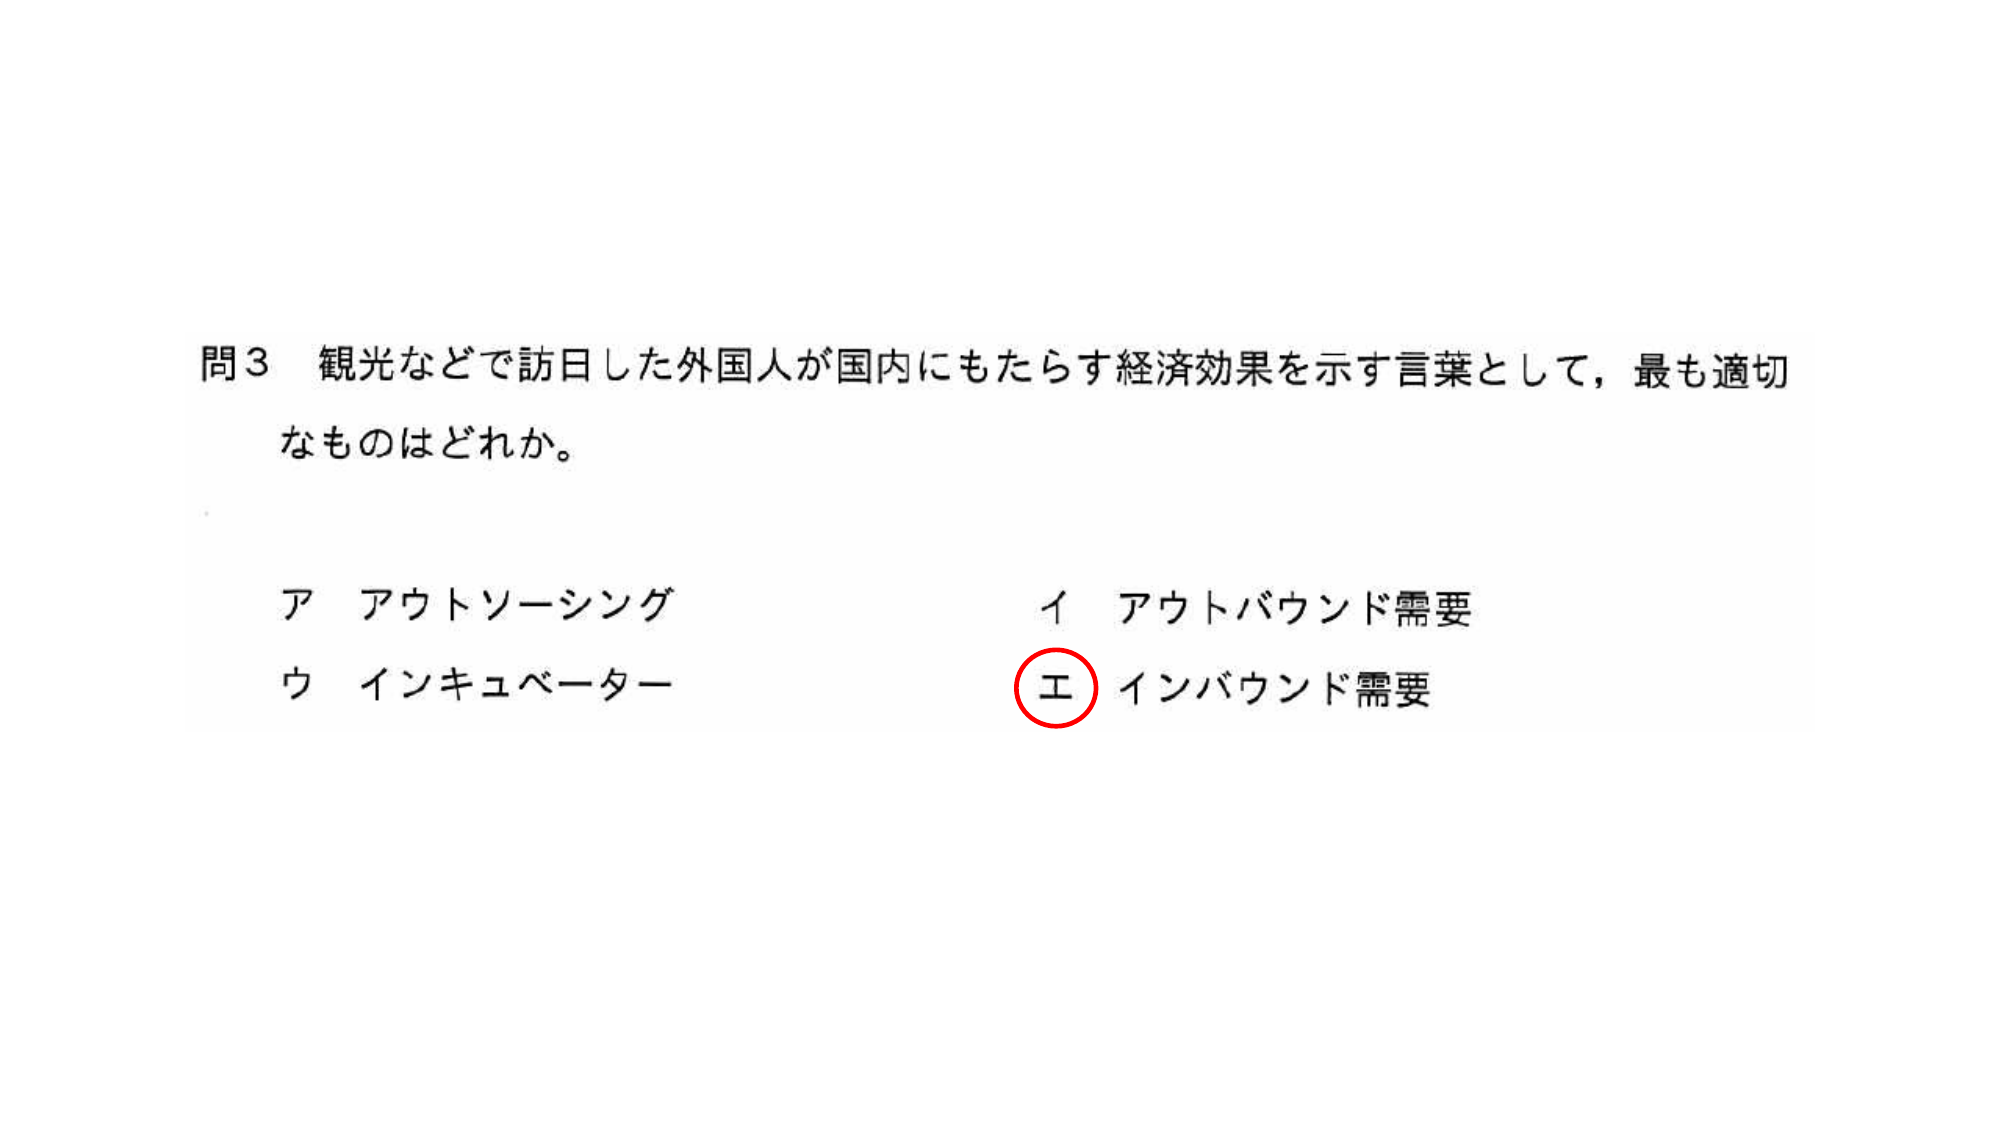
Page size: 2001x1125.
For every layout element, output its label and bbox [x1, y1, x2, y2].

picture [185, 332, 1815, 732]
